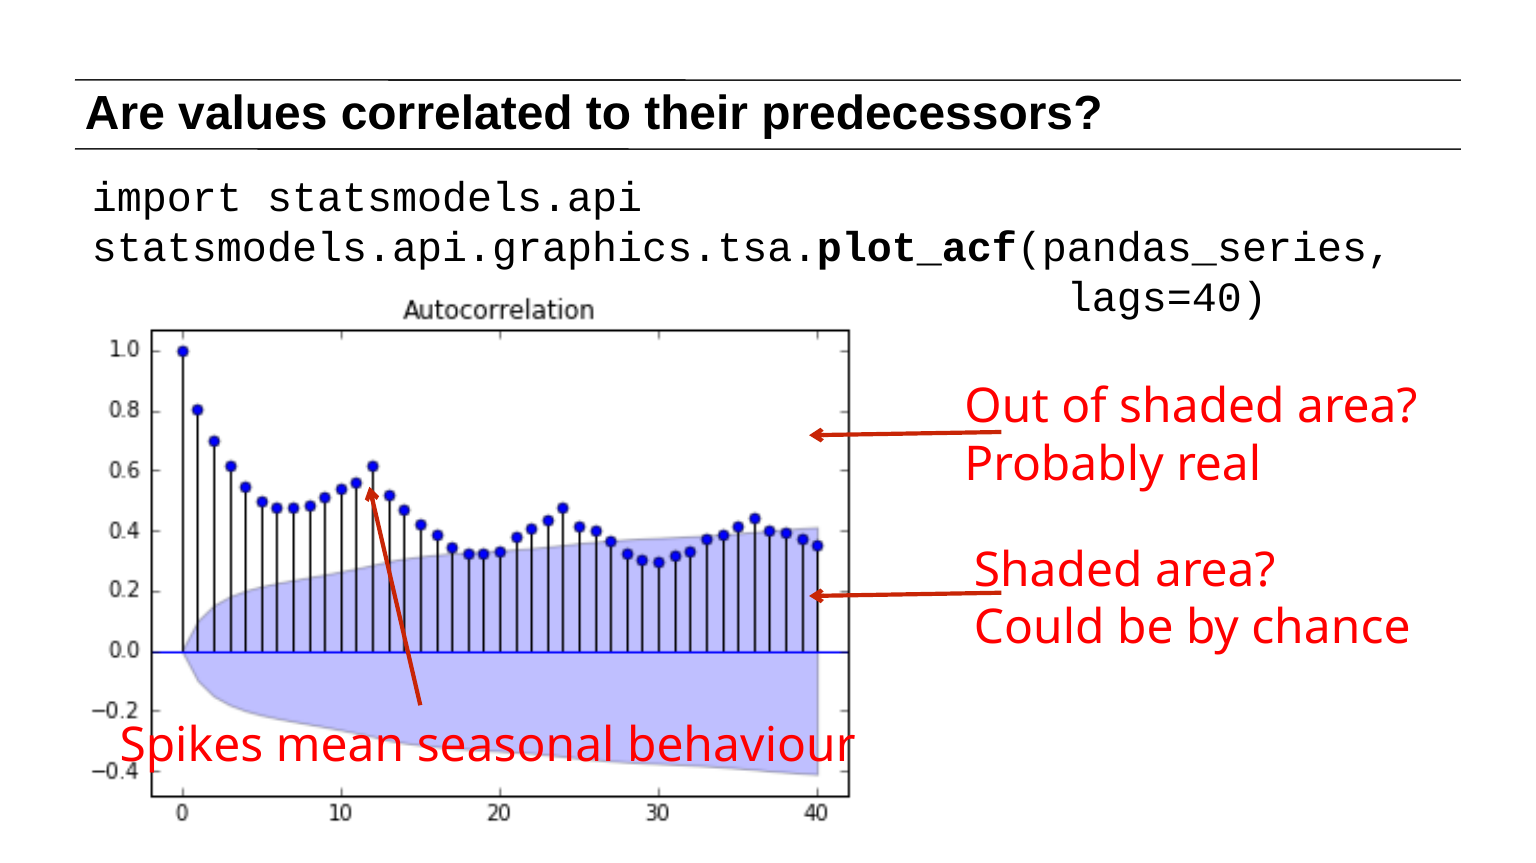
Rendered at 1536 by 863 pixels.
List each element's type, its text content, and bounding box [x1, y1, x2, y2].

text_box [808, 431, 1002, 436]
title Are values correlated to their predecessors? [76, 82, 1369, 160]
list import statsmodels.api statsmodels.api.graphics.tsa.plot_acf(pandas_series, lags=40) [76, 160, 1460, 355]
text_box Out of shaded area? Probably real [955, 366, 1427, 498]
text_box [369, 486, 421, 706]
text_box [808, 592, 1002, 597]
text_box Shaded area? Could be by chance [965, 530, 1420, 662]
picture [76, 284, 863, 840]
